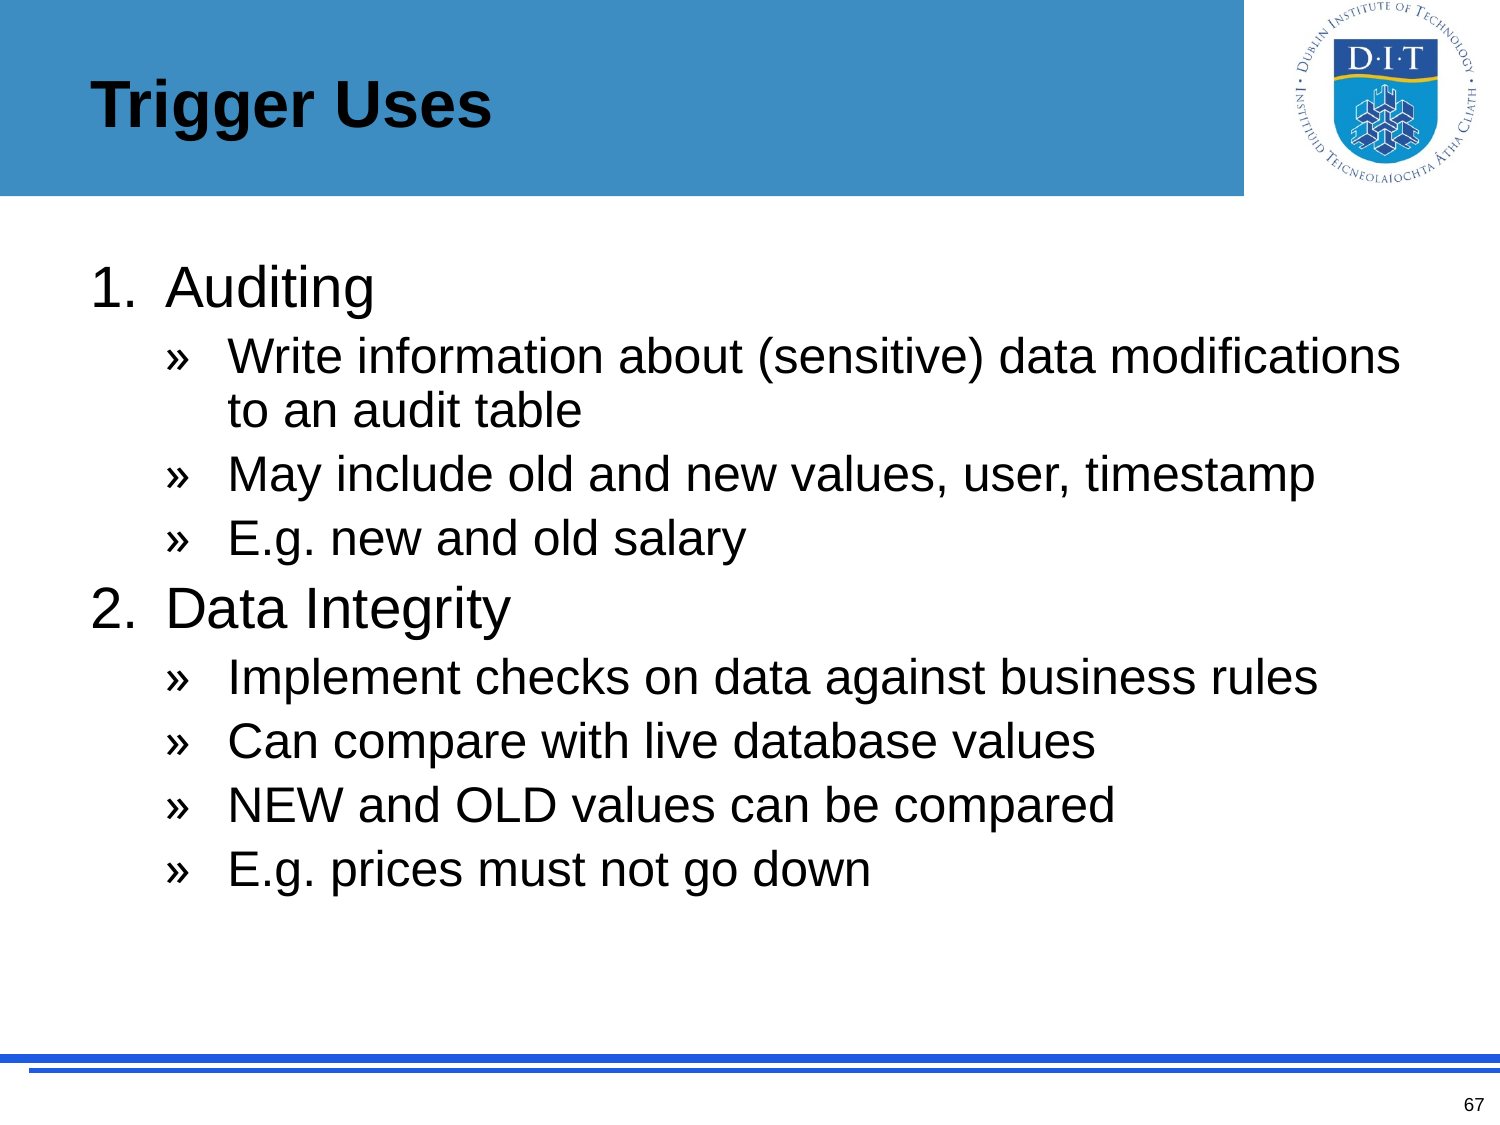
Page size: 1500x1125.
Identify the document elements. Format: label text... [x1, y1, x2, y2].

picture [1293, 0, 1478, 185]
slide_number 67 [1149, 1084, 1500, 1125]
title Trigger Uses [74, 18, 1105, 182]
list Auditing Write information about (sensitive) data modifications to an audit table May include old and new values, user, timestamp E.g. new and old salary Data Integrity Implement checks on data against business rules Can compare with live database values NEW and OLD values can be compared E.g. prices must not go down [74, 249, 1426, 1051]
